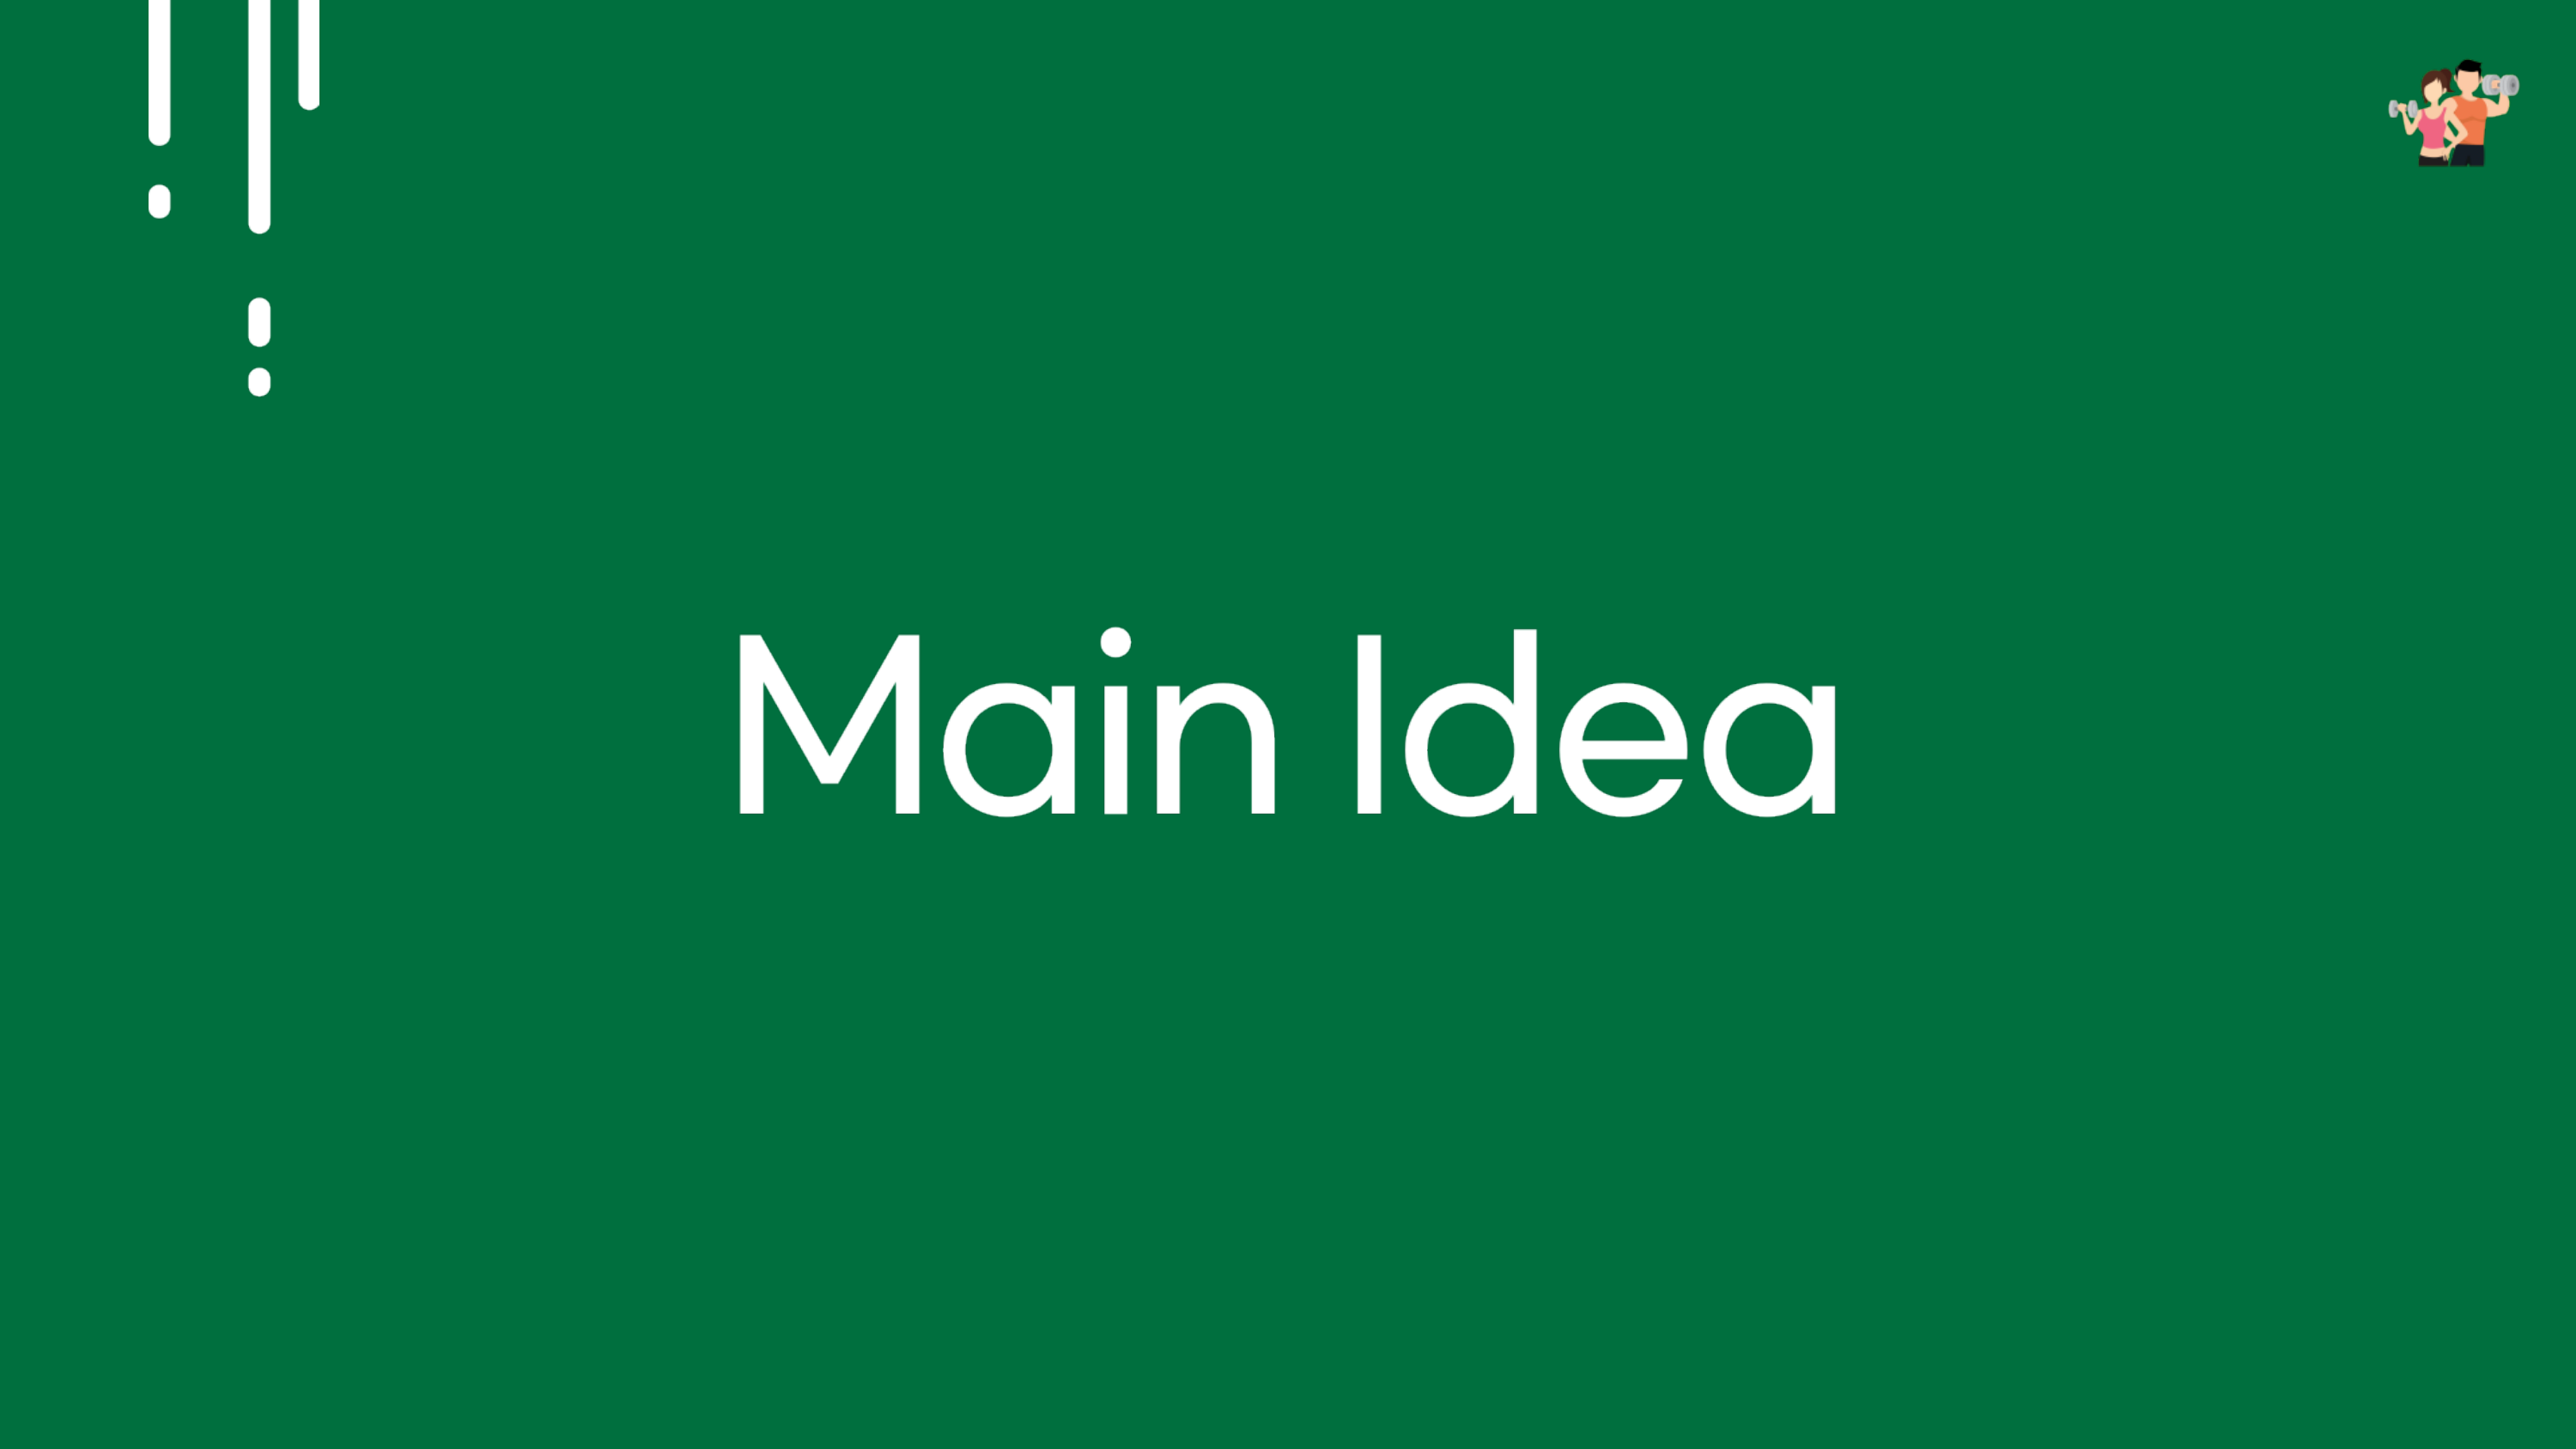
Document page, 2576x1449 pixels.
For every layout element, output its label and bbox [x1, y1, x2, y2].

text_box [2367, 25, 2538, 197]
picture [448, 555, 1955, 959]
text_box [149, 0, 319, 403]
